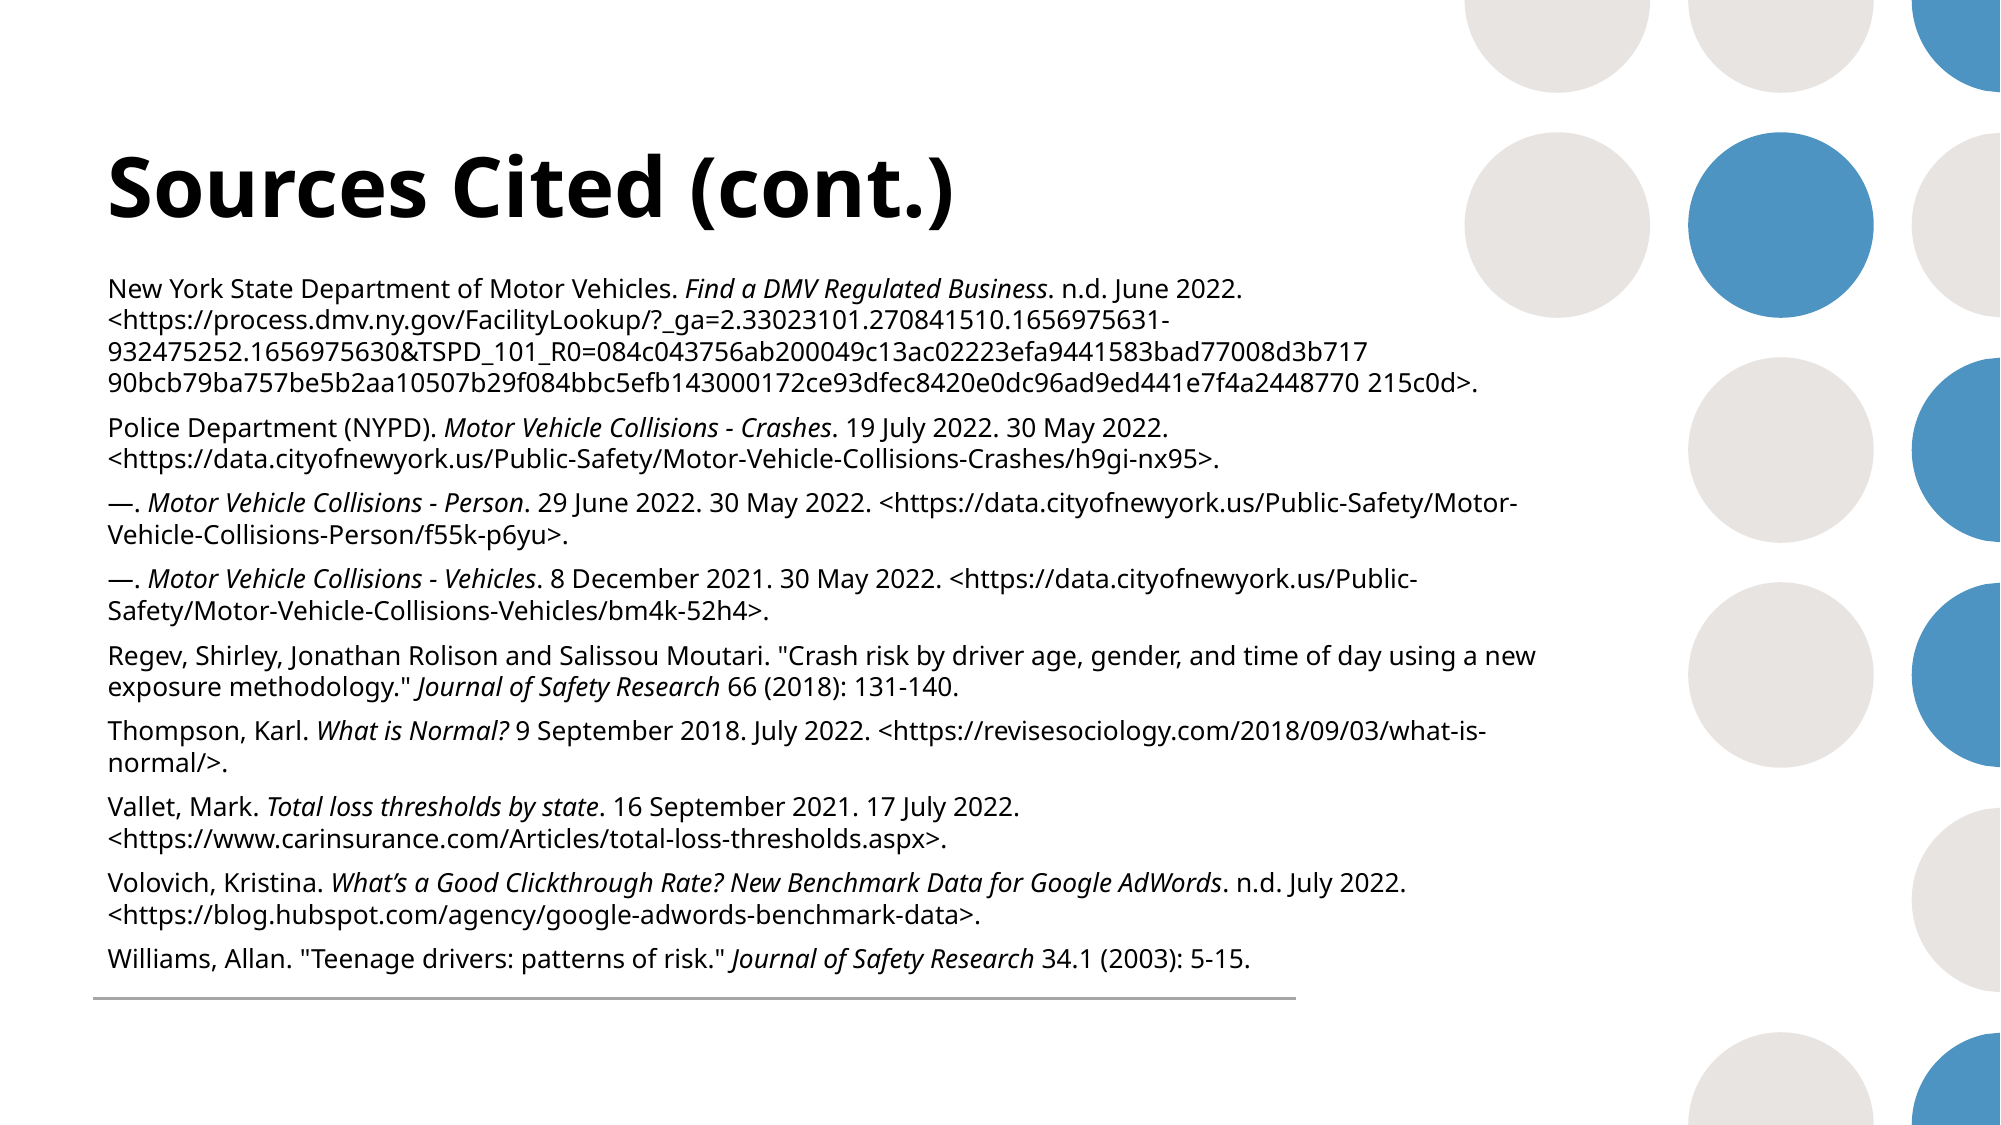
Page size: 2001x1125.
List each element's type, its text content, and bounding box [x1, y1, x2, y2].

list New York State Department of Motor Vehicles. Find a DMV Regulated Business. n.d. June 2022. <https://process.dmv.ny.gov/FacilityLookup/?_ga=2.33023101.270841510.1656975631- 932475252.1656975630&TSPD_101_R0=084c043756ab200049c13ac02223efa9441583bad77008d3b717 90bcb79ba757be5b2aa10507b29f084bbc5efb143000172ce93dfec8420e0dc96ad9ed441e7f4a2448770 215c0d>. Police Department (NYPD). Motor Vehicle Collisions - Crashes. 19 July 2022. 30 May 2022. <https://data.cityofnewyork.us/Public-Safety/Motor-Vehicle-Collisions-Crashes/h9gi-nx95>. —. Motor Vehicle Collisions - Person. 29 June 2022. 30 May 2022. <https://data.cityofnewyork.us/Public-Safety/Motor- Vehicle-Collisions-Person/f55k-p6yu>. —. Motor Vehicle Collisions - Vehicles. 8 December 2021. 30 May 2022. <https://data.cityofnewyork.us/Public- Safety/Motor-Vehicle-Collisions-Vehicles/bm4k-52h4>. Regev, Shirley, Jonathan Rolison and Salissou Moutari. "Crash risk by driver age, gender, and time of day using a new exposure methodology." Journal of Safety Research 66 (2018): 131-140. Thompson, Karl. What is Normal? 9 September 2018. July 2022. <https://revisesociology.com/2018/09/03/what-is- normal/>. Vallet, Mark. Total loss thresholds by state. 16 September 2021. 17 July 2022. <https://www.carinsurance.com/Articles/total-loss-thresholds.aspx>. Volovich, Kristina. What’s a Good Clickthrough Rate? New Benchmark Data for Google AdWords. n.d. July 2022. <https://blog.hubspot.com/agency/google-adwords-benchmark-data>. Williams, Allan. "Teenage drivers: patterns of risk." Journal of Safety Research 34.1 (2003): 5-15. [92, 264, 1615, 984]
title Sources Cited (cont.) [92, 126, 1297, 264]
